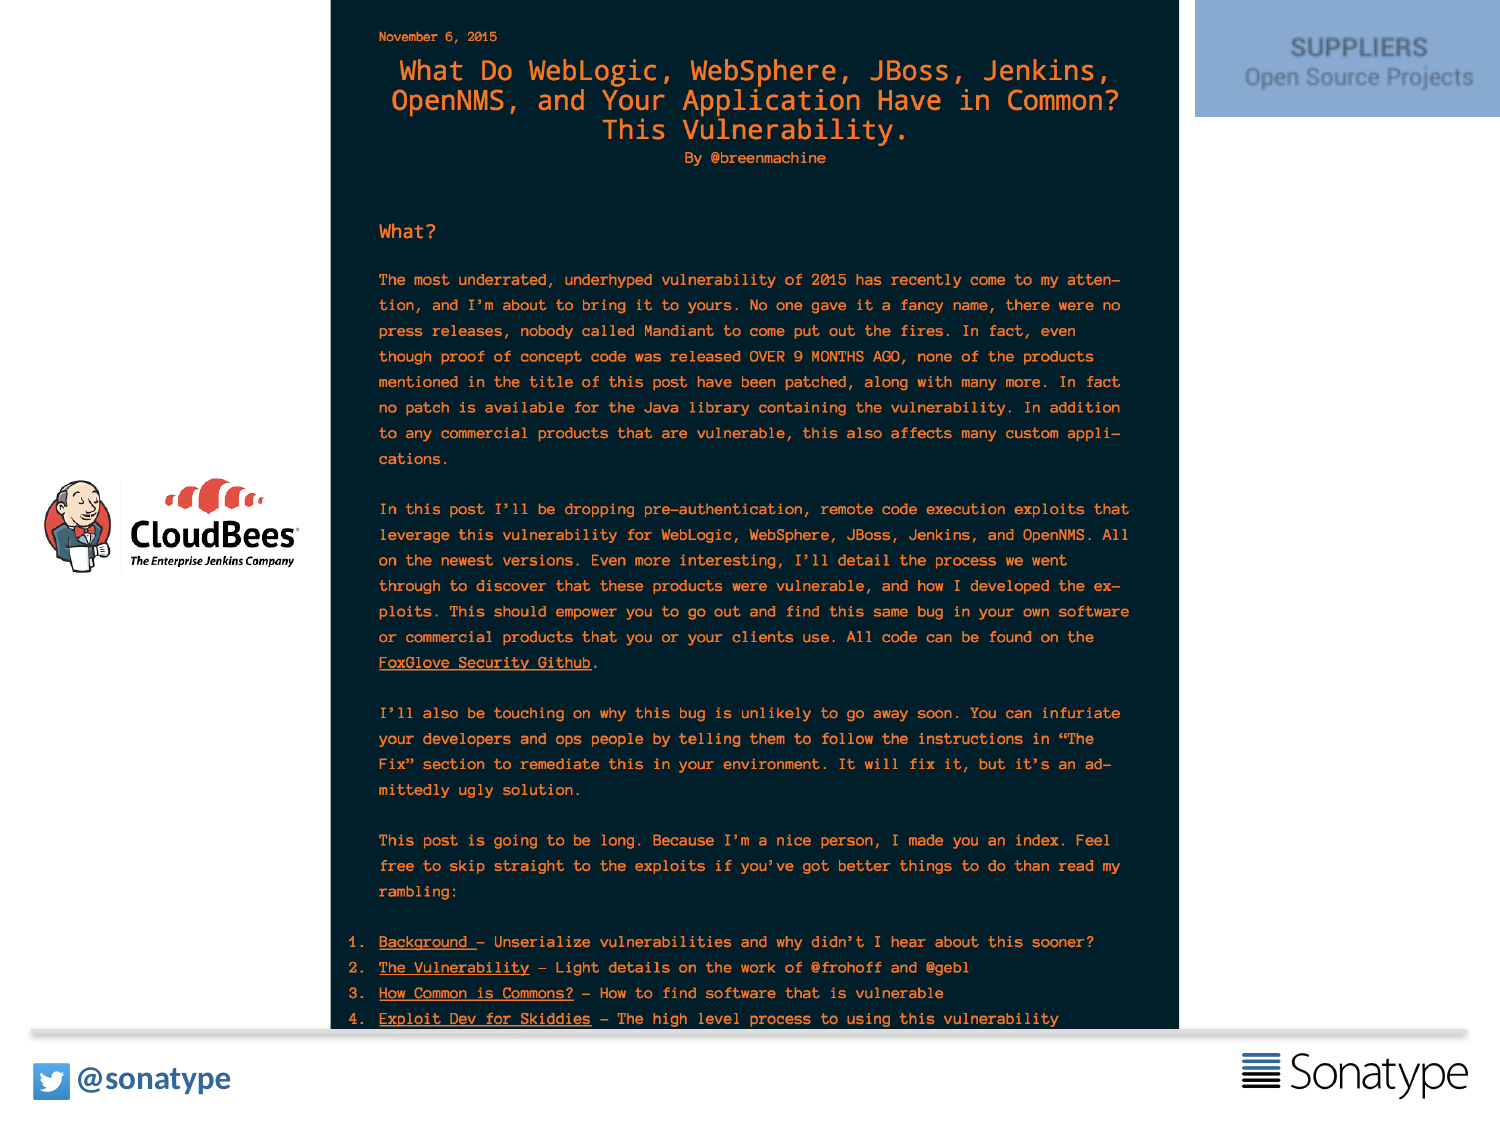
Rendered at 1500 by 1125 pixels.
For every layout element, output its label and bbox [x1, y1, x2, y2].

picture [1195, 0, 1500, 118]
picture [330, 0, 1180, 1030]
picture [1242, 1053, 1468, 1100]
picture [43, 472, 300, 578]
text_box [30, 1048, 312, 1102]
